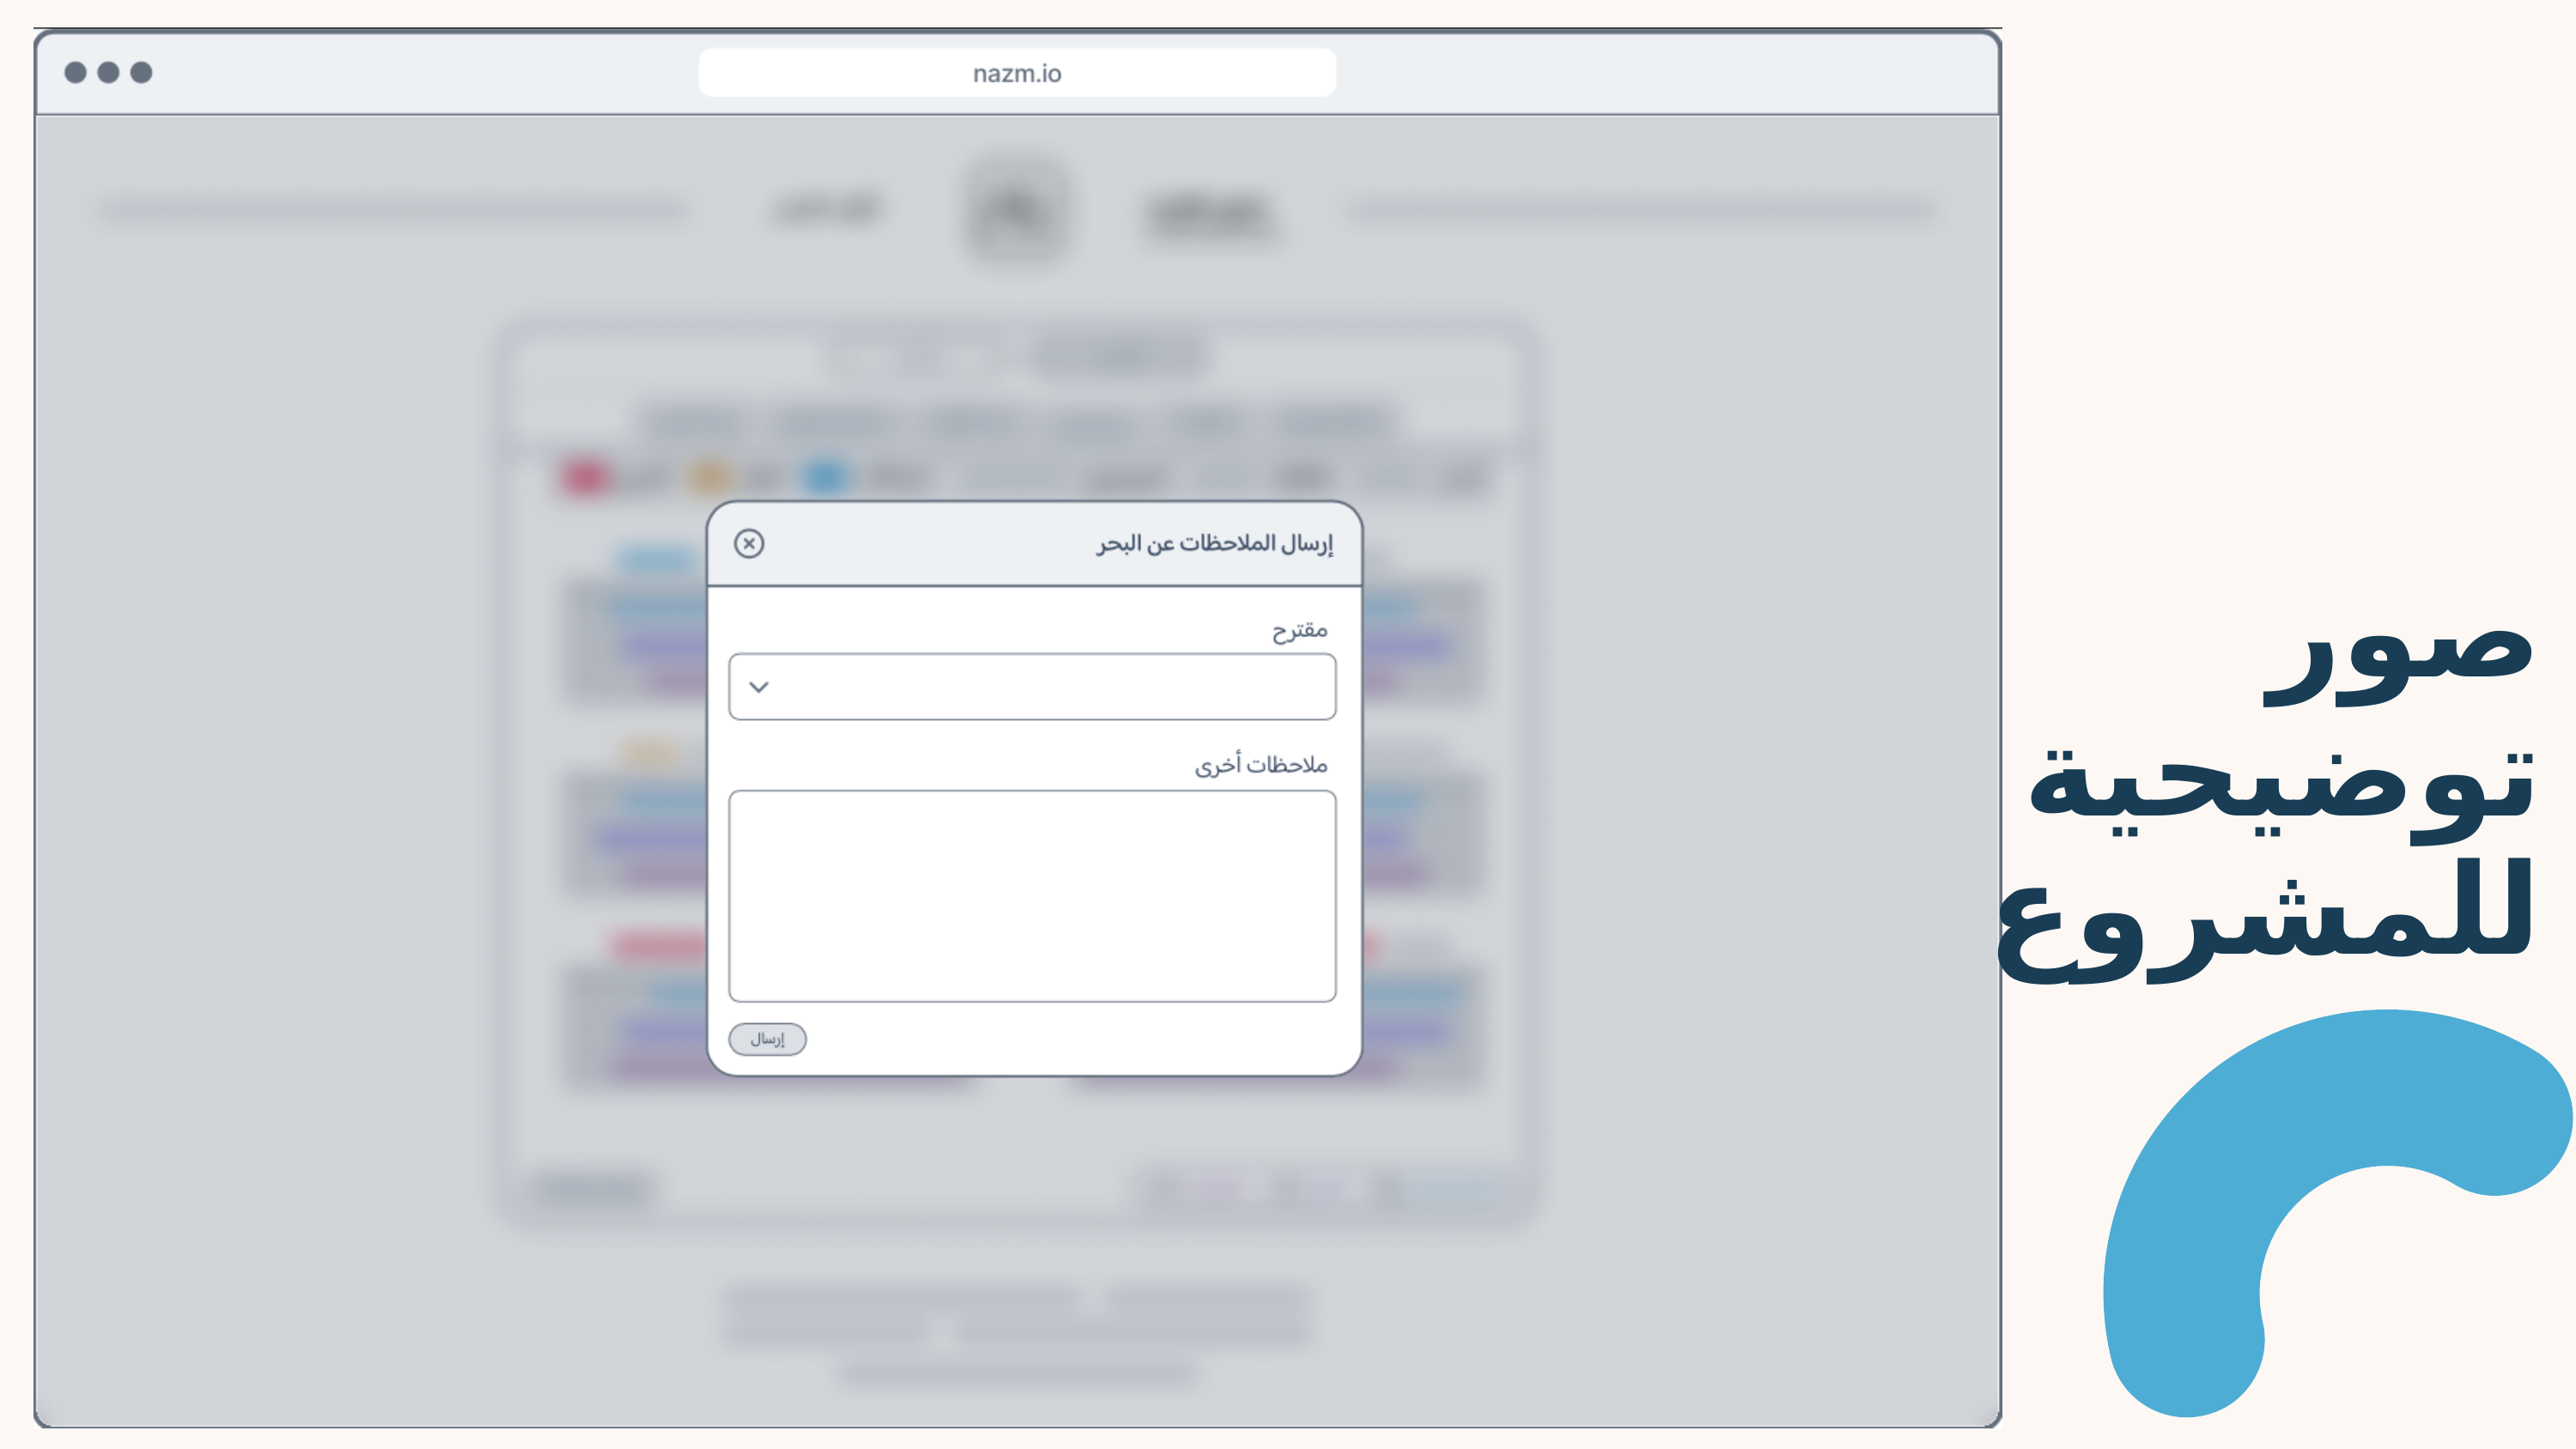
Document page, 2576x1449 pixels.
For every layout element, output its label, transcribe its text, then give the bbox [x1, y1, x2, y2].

picture [33, 27, 2002, 1428]
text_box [2035, 1036, 2573, 1319]
text_box صور توضيحية للمشروع [2005, 563, 2543, 980]
